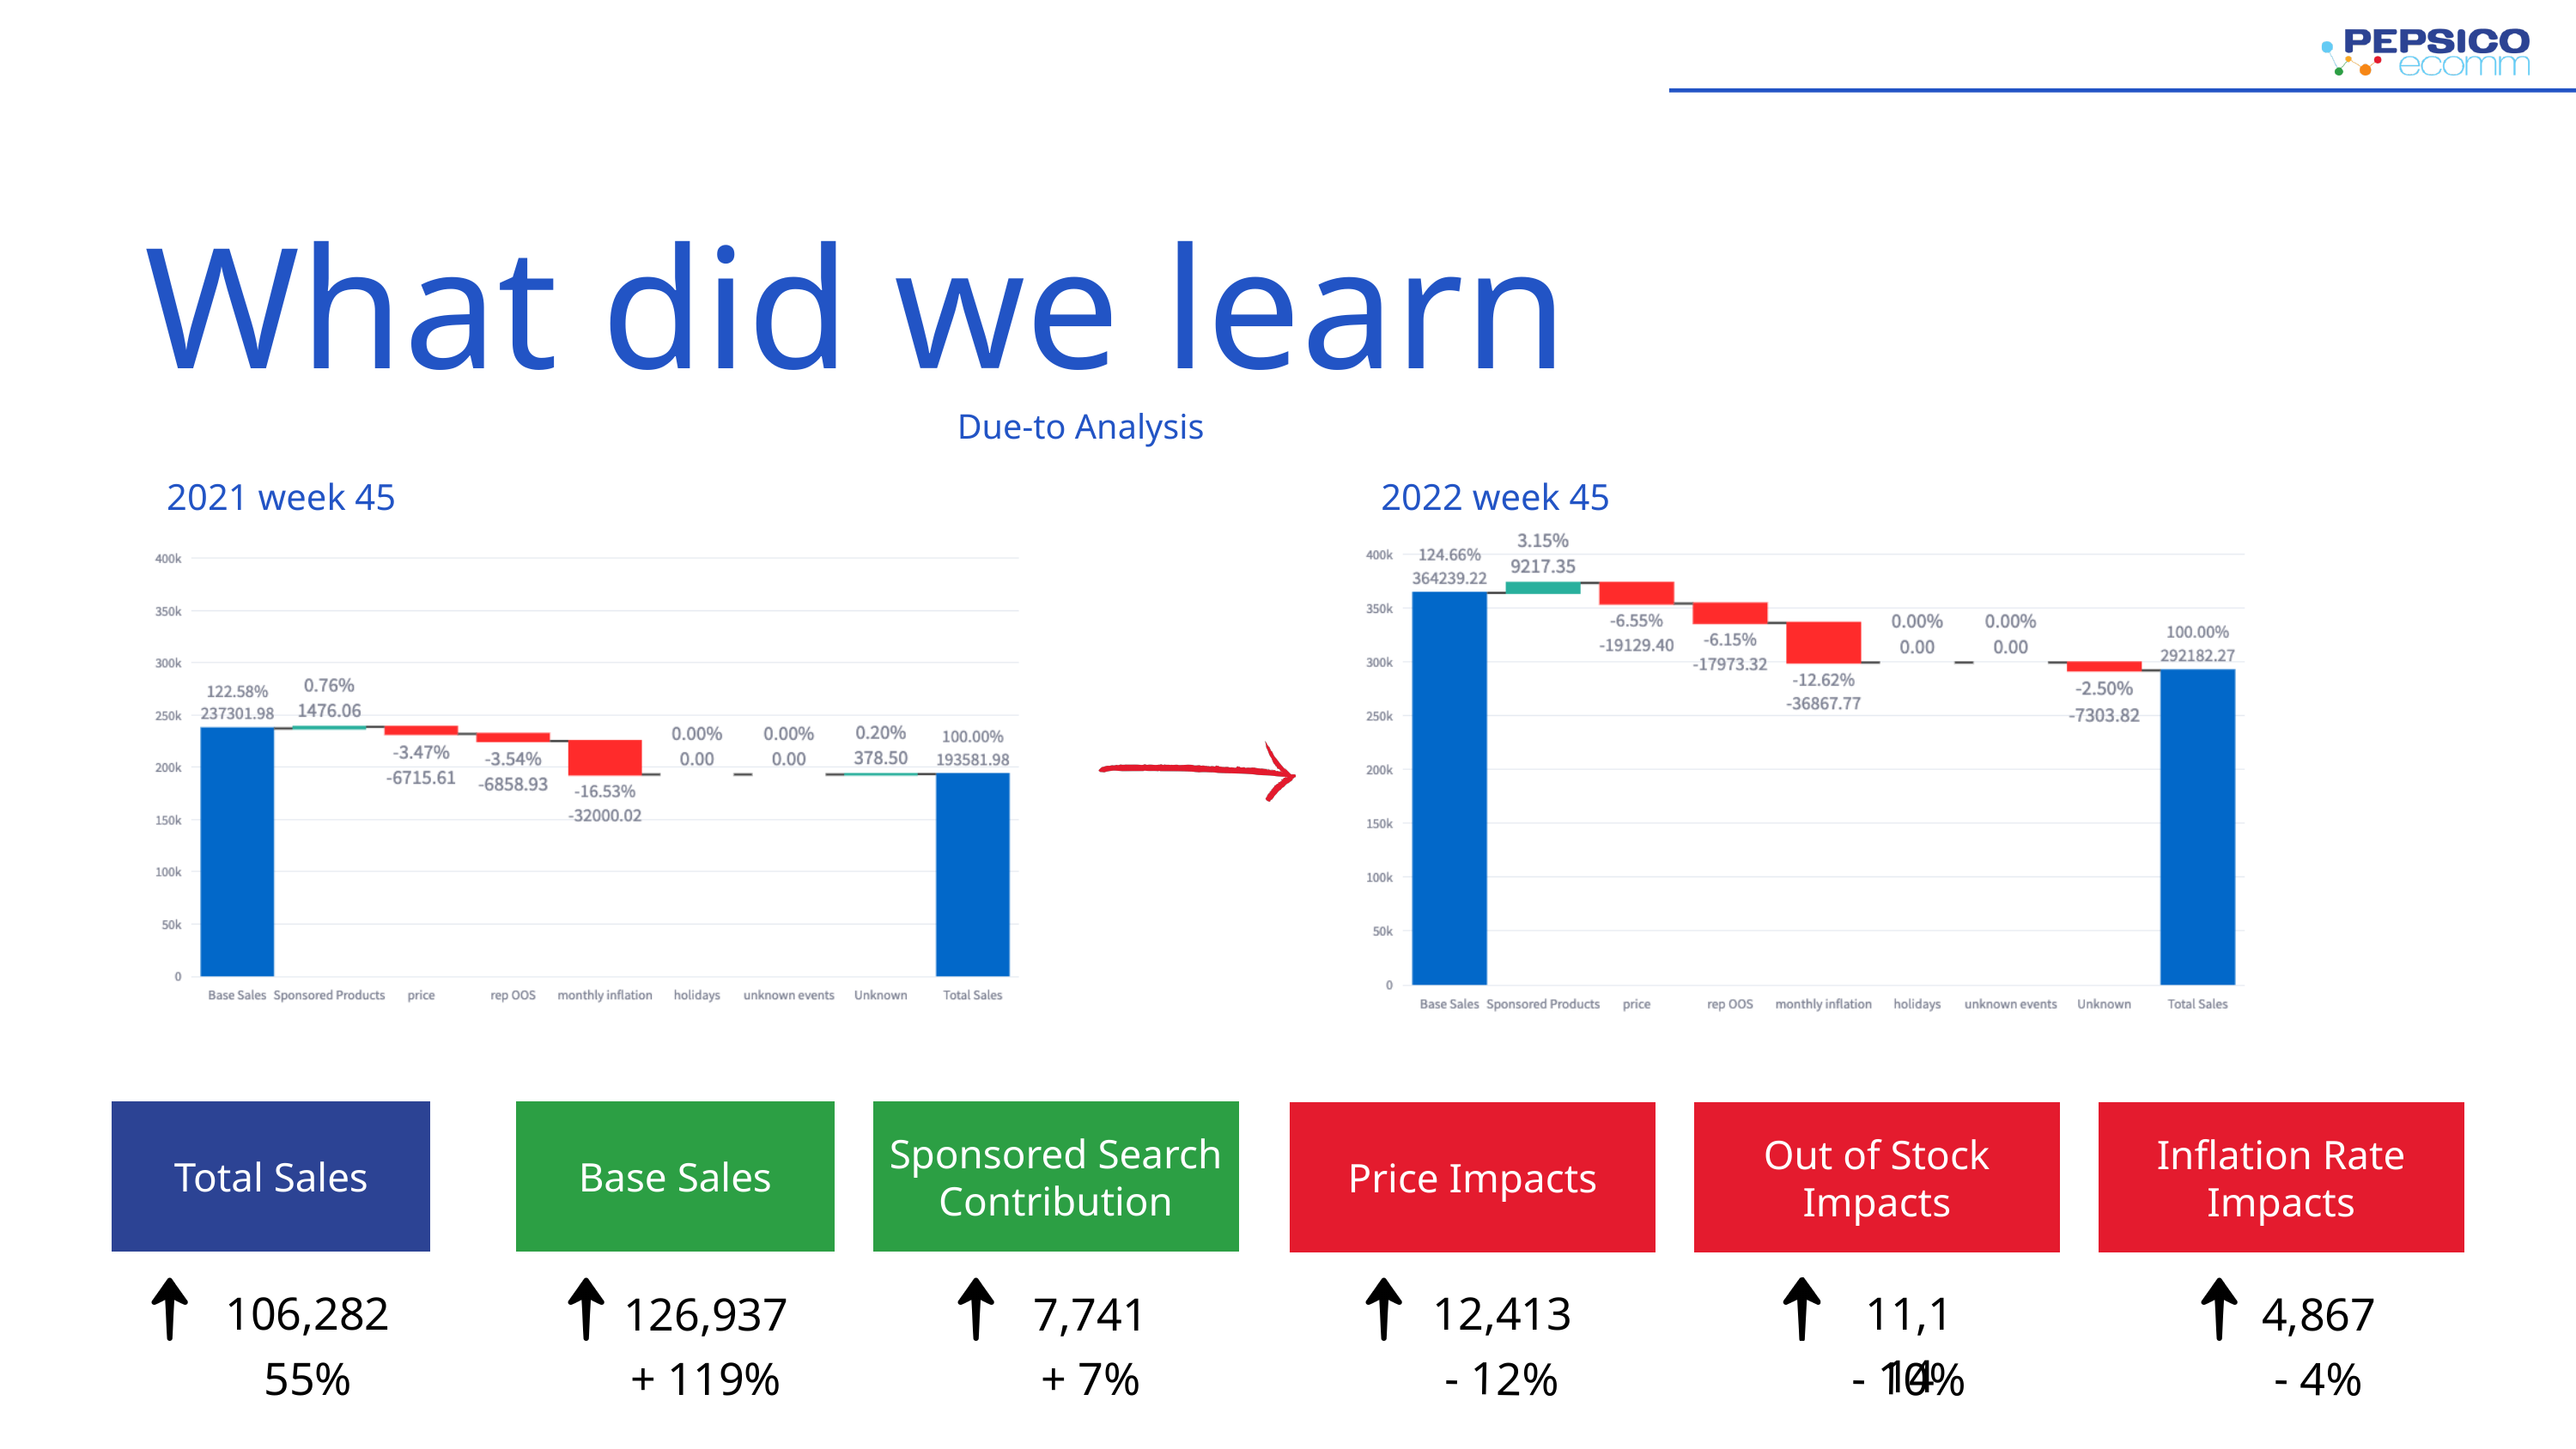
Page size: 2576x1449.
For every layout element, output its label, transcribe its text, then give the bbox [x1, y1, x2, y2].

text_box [1693, 1101, 2060, 1253]
text_box - 12% [1409, 1340, 1596, 1406]
text_box 126,937 [617, 1277, 794, 1341]
text_box [1355, 520, 2266, 1031]
text_box 55% [260, 1341, 355, 1404]
text_box - 10% [1816, 1340, 2002, 1406]
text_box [2098, 1101, 2464, 1253]
text_box 11,114 [1856, 1276, 1963, 1343]
text_box [150, 1277, 189, 1341]
text_box [144, 520, 1040, 1022]
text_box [872, 1100, 1239, 1252]
text_box [957, 1277, 995, 1341]
text_box 7,741 [1002, 1277, 1179, 1341]
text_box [1289, 1101, 1656, 1253]
text_box [2200, 1277, 2233, 1341]
text_box [1364, 1277, 1403, 1341]
text_box 2021 week 45 [150, 467, 413, 518]
text_box Due-to Analysis [957, 397, 1239, 446]
text_box What did we learn [144, 206, 2002, 403]
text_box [515, 1100, 835, 1252]
text_box [1782, 1276, 1822, 1342]
text_box - 4% [2226, 1341, 2412, 1406]
text_box [2321, 20, 2530, 76]
text_box 106,282 [212, 1276, 404, 1339]
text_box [112, 1100, 431, 1252]
text_box + 7% [1016, 1341, 1166, 1404]
text_box + 119% [627, 1341, 785, 1404]
text_box [1098, 741, 1297, 802]
text_box 4,867 [2233, 1277, 2405, 1341]
text_box 2022 week 45 [1364, 467, 1627, 518]
text_box 12,413 [1420, 1276, 1585, 1339]
text_box [567, 1277, 605, 1341]
